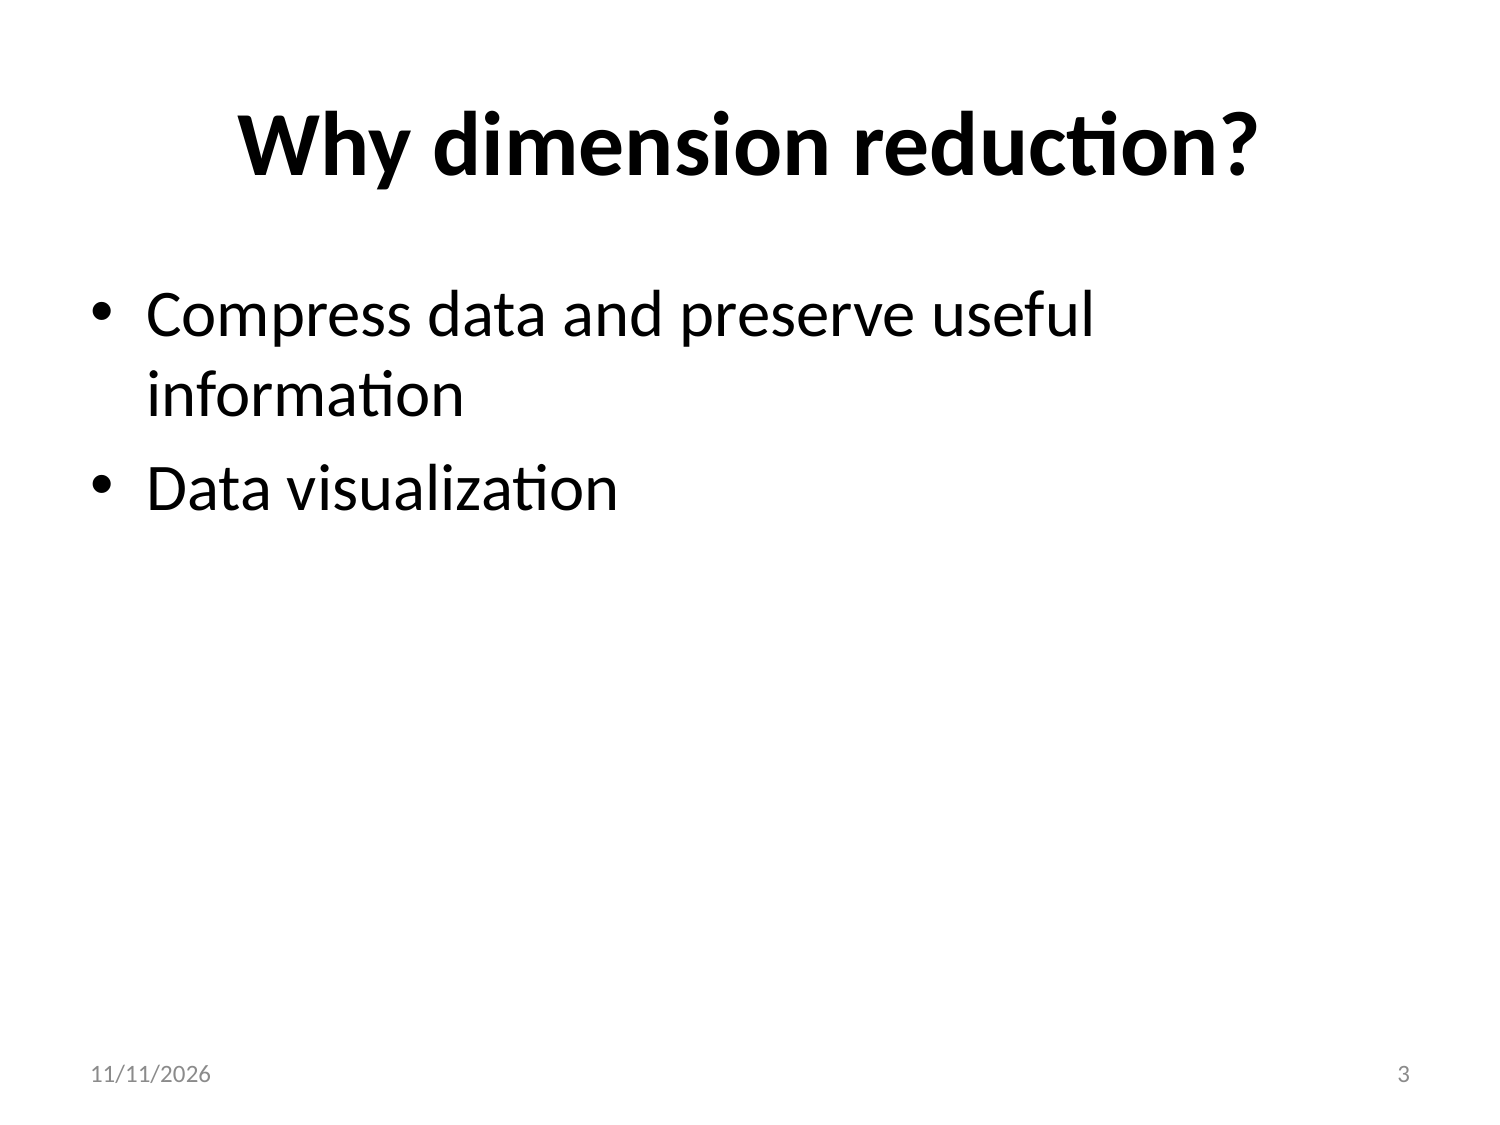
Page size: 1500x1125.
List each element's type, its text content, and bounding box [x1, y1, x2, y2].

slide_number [75, 1042, 425, 1103]
list Compress data and preserve useful information Data visualization [75, 262, 1425, 1005]
slide_number 3 [1074, 1042, 1425, 1103]
title Why dimension reduction? [75, 45, 1425, 233]
